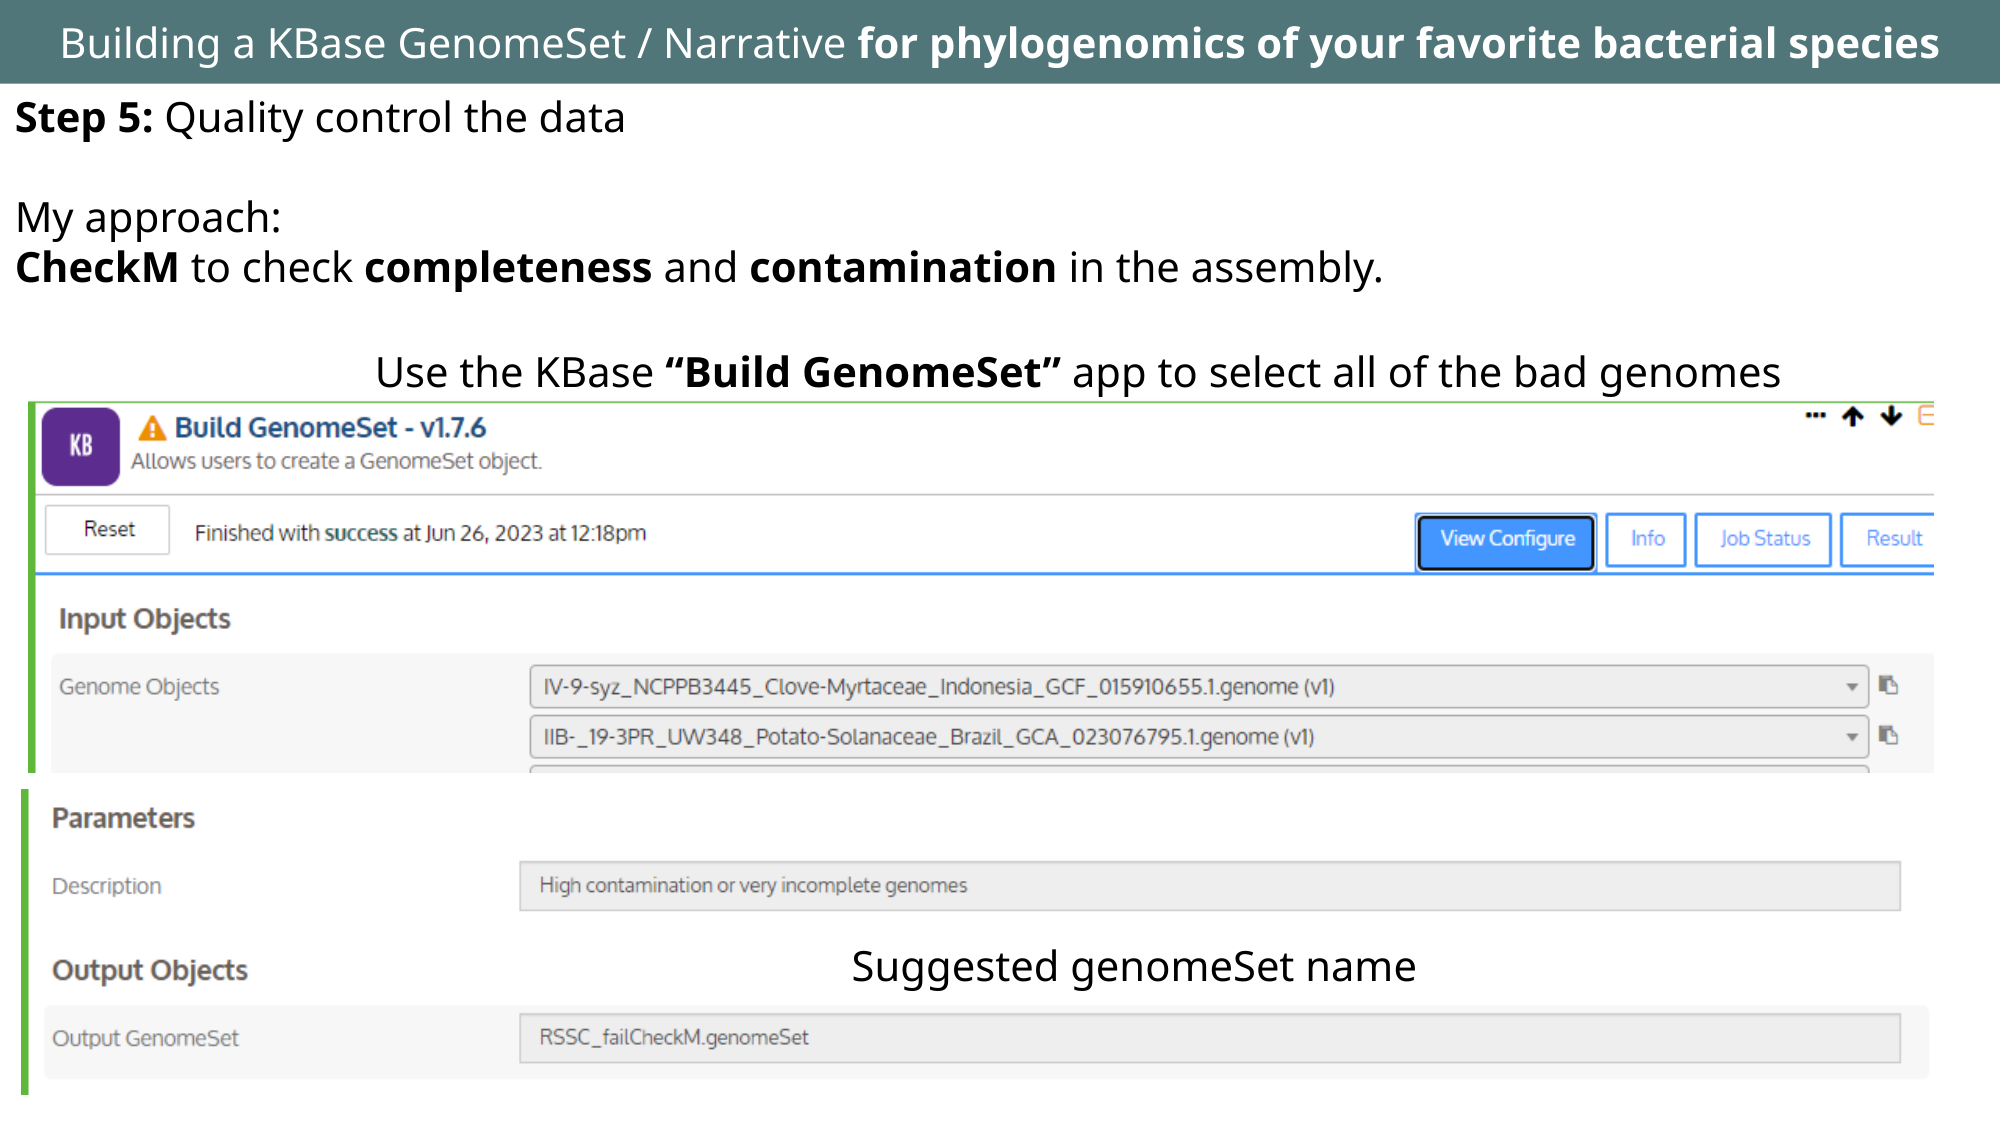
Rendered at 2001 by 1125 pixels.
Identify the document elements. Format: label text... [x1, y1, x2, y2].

picture [21, 789, 1942, 1095]
text_box Step 5: Quality control the data My approach: CheckM to check completeness and contamination in the assembly. [0, 83, 1963, 299]
picture [28, 397, 1934, 773]
text_box Use the KBase “Build GenomeSet” app to select all of the bad genomes [360, 338, 1808, 397]
text_box Building a KBase GenomeSet / Narrative for phylogenomics of your favorite bacterial species [0, 0, 2000, 85]
